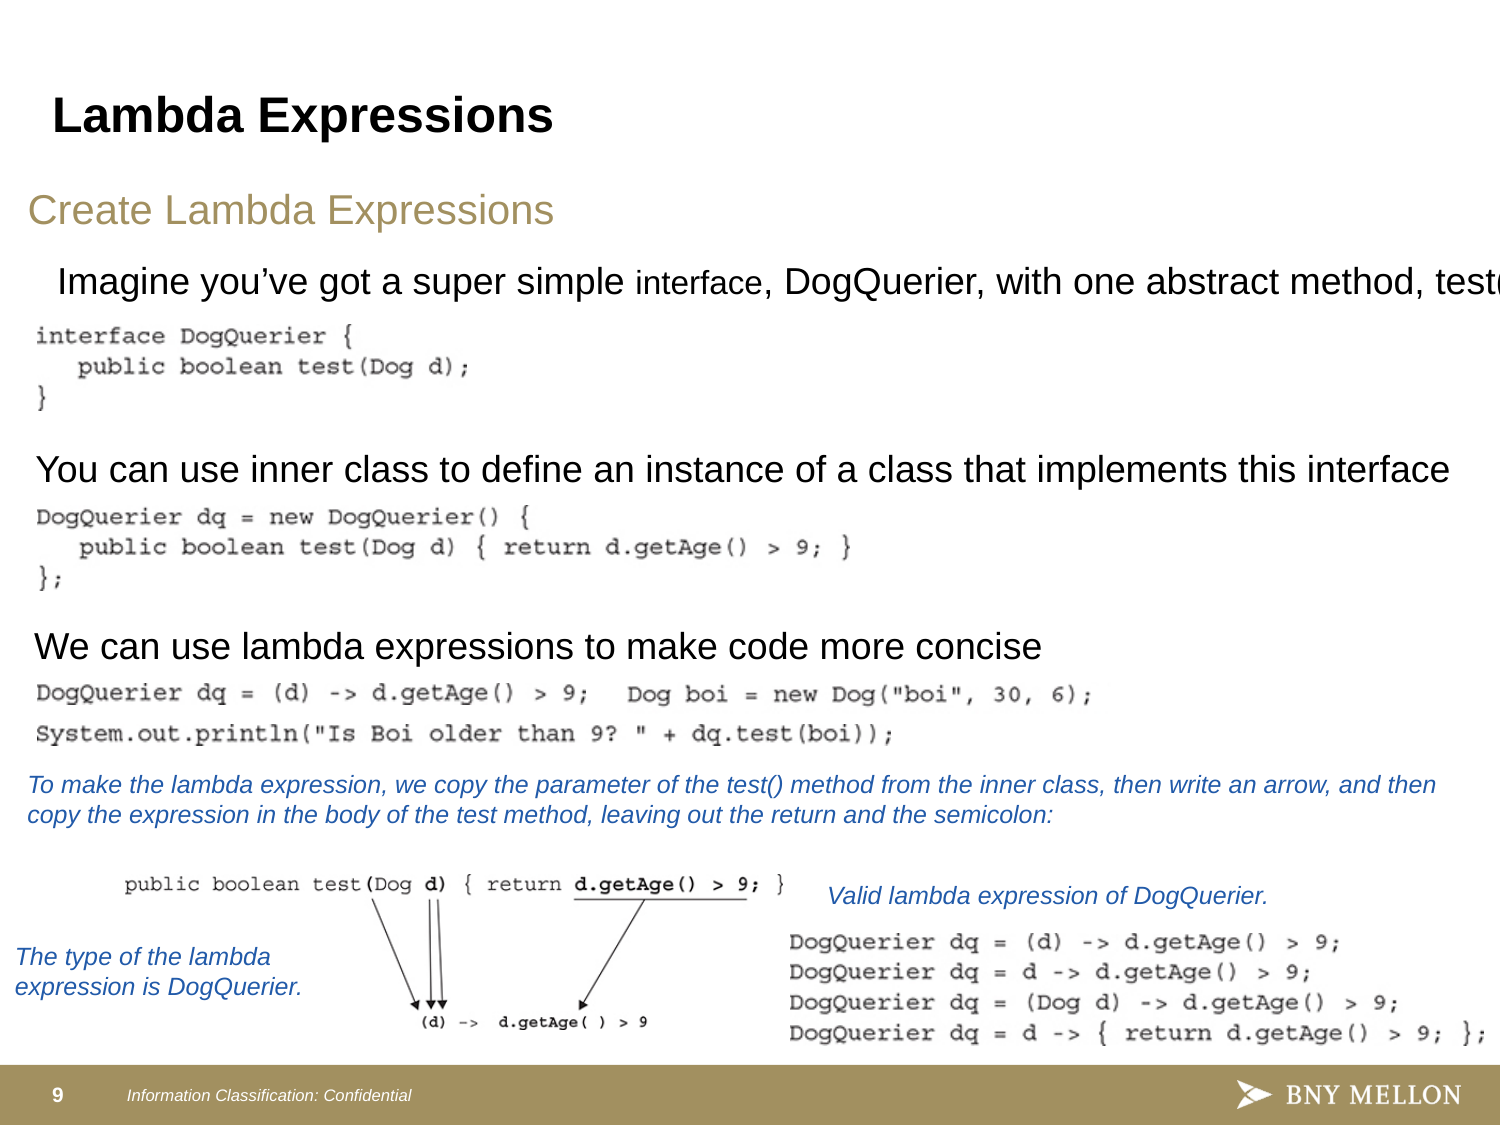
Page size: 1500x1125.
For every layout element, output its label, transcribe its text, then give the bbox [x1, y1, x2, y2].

picture [36, 683, 586, 705]
text_box The type of the lambda expression is DogQuerier. [0, 933, 119, 1008]
text_box Valid lambda expression of DogQuerier. [812, 872, 1338, 917]
picture [789, 932, 1485, 1046]
text_box To make the lambda expression, we copy the parameter of the test() method from the inner class, then write an arrow, and then copy the expression in the body of the test method, leaving out the return and the semicolon: [12, 761, 1474, 837]
picture [612, 682, 1112, 715]
picture [1237, 1080, 1461, 1109]
picture [36, 324, 467, 411]
text_box We can use lambda expressions to make code more concise [19, 614, 1058, 675]
picture [36, 504, 850, 592]
text_box You can use inner class to define an instance of a class that implements this interface [20, 437, 1466, 498]
picture [124, 874, 783, 1031]
picture [36, 724, 891, 746]
list Create Lambda Expressions [12, 174, 1438, 241]
title Lambda Expressions [37, 75, 1463, 151]
text_box Imagine you’ve got a super simple interface, DogQuerier, with one abstract method, test() [42, 249, 1500, 310]
